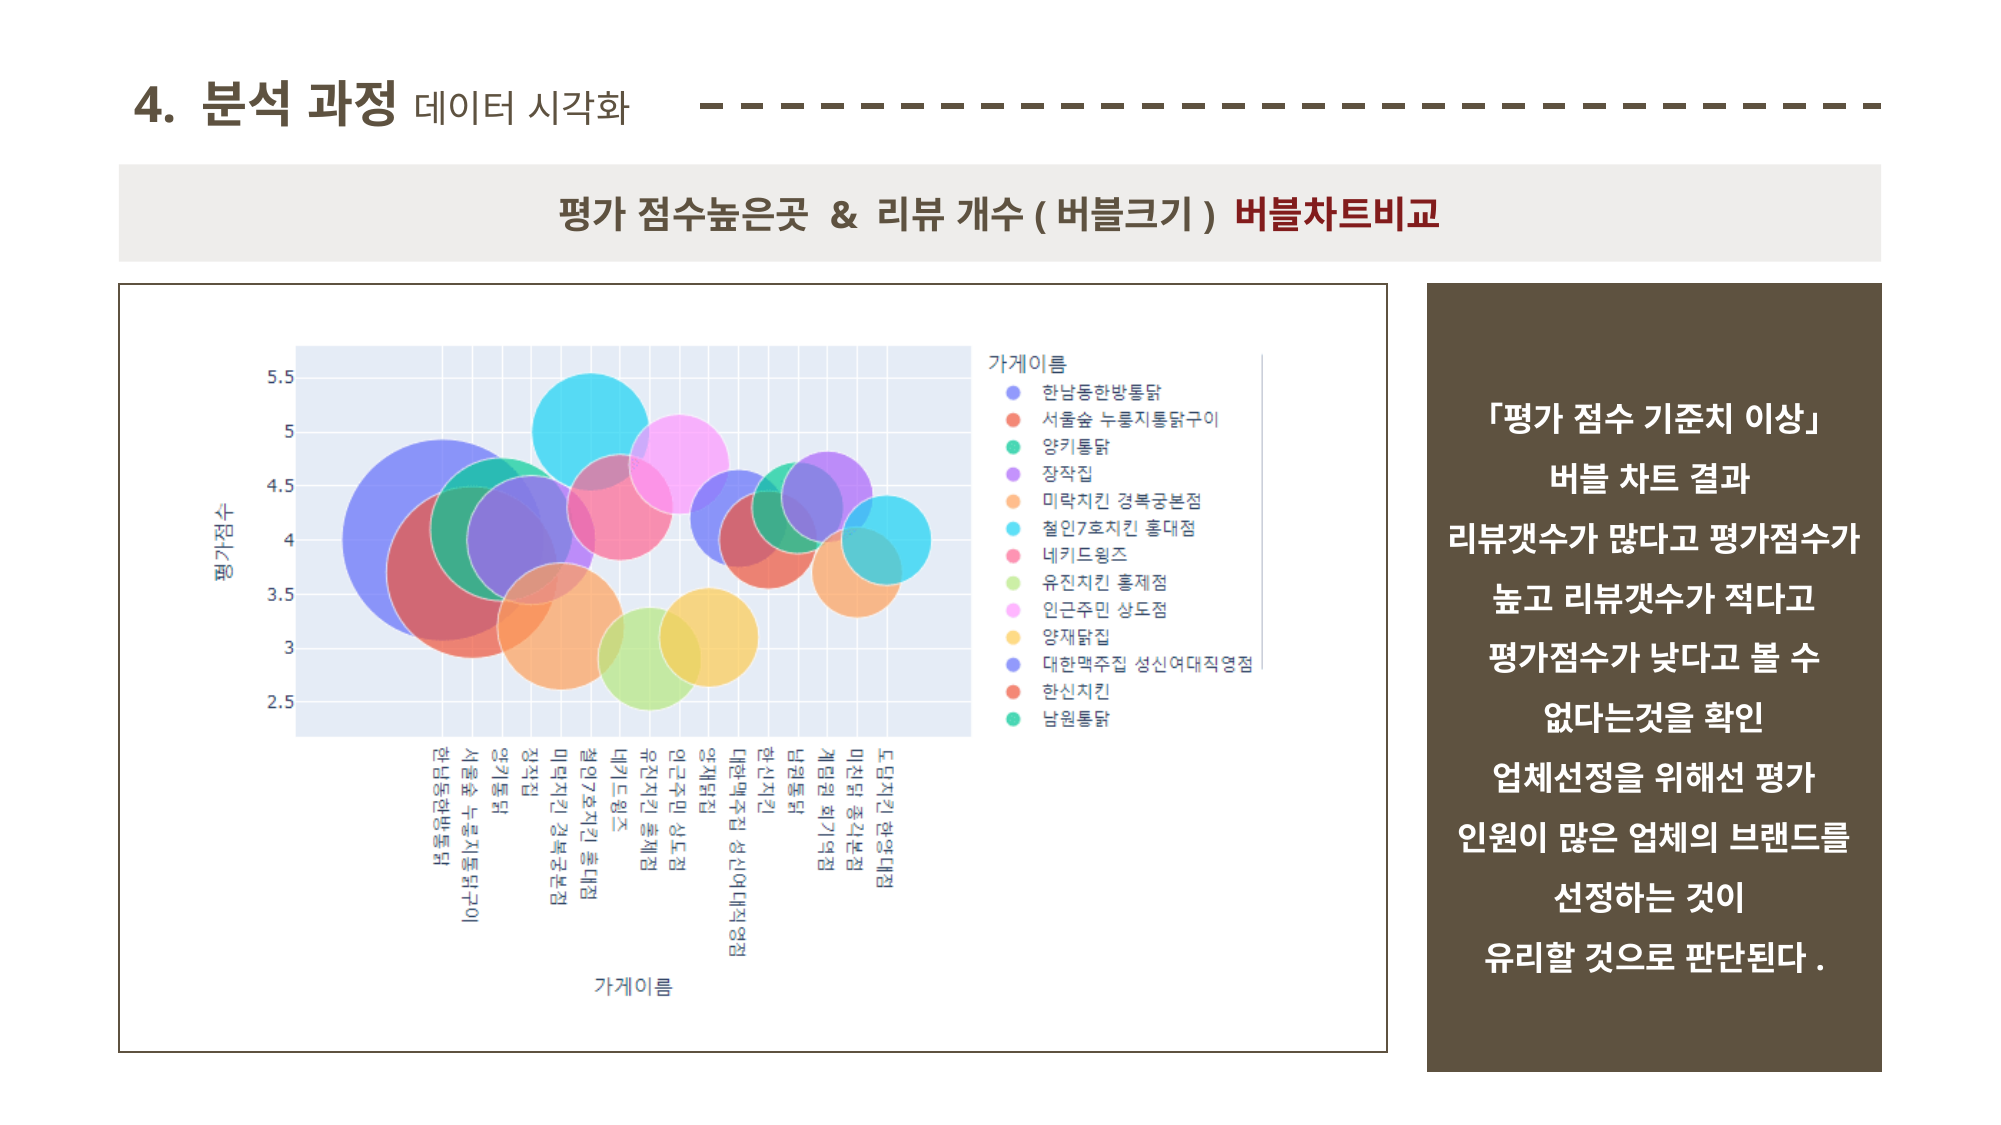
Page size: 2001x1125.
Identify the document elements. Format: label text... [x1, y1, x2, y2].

text_box [118, 163, 1882, 263]
text_box 4. 분석 과정 데이터 시각화 [118, 47, 786, 165]
picture [153, 319, 1263, 1009]
text_box 「평가 점수 기준치 이상」 버블 차트 결과 리뷰갯수가 많다고 평가점수가 높고 리뷰갯수가 적다고 평가점수가 낮다고 볼 수 없다는것을 확인 업체선정을 위해선 평가 인원이 많은 업체의 브랜드를 선정하는 것이 유리할 것으로 판단된다. [1427, 283, 1882, 1072]
text_box [118, 283, 1388, 1053]
text_box 평가 점수높은곳 & 리뷰 개수(버블크기) 버블차트비교 [543, 183, 1457, 244]
